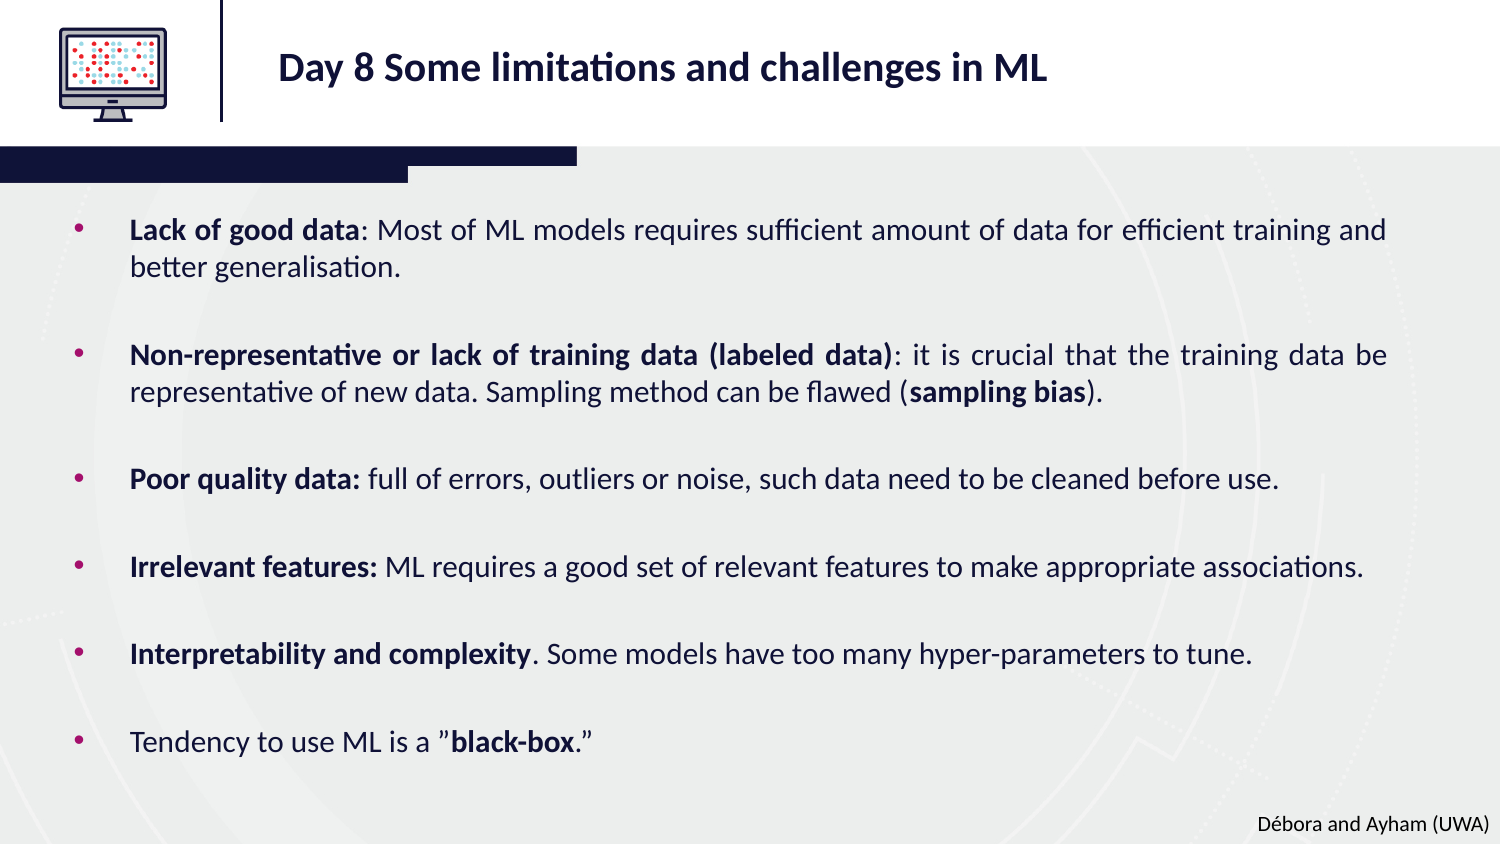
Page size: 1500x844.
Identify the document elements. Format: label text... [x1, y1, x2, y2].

list Day 8 Some limitations and challenges in ML [263, 32, 1404, 106]
picture [0, 0, 1500, 844]
list Débora and Ayham (UWA) [1242, 802, 1500, 839]
text_box Lack of good data: Most of ML models requires sufficient amount of data for efficient training and better generalisation. Non-representative or lack of training data (labeled data): it is crucial that the training data be representative of new data. Sampling method can be flawed (sampling bias). Poor quality data: full of errors, outliers or noise, such data need to be cleaned before use. Irrelevant features: ML requires a good set of relevant features to make appropriate associations. Interpretability and complexity. Some models have too many hyper-parameters to tune. Tendency to use ML is a ”black-box.” [58, 201, 1404, 768]
